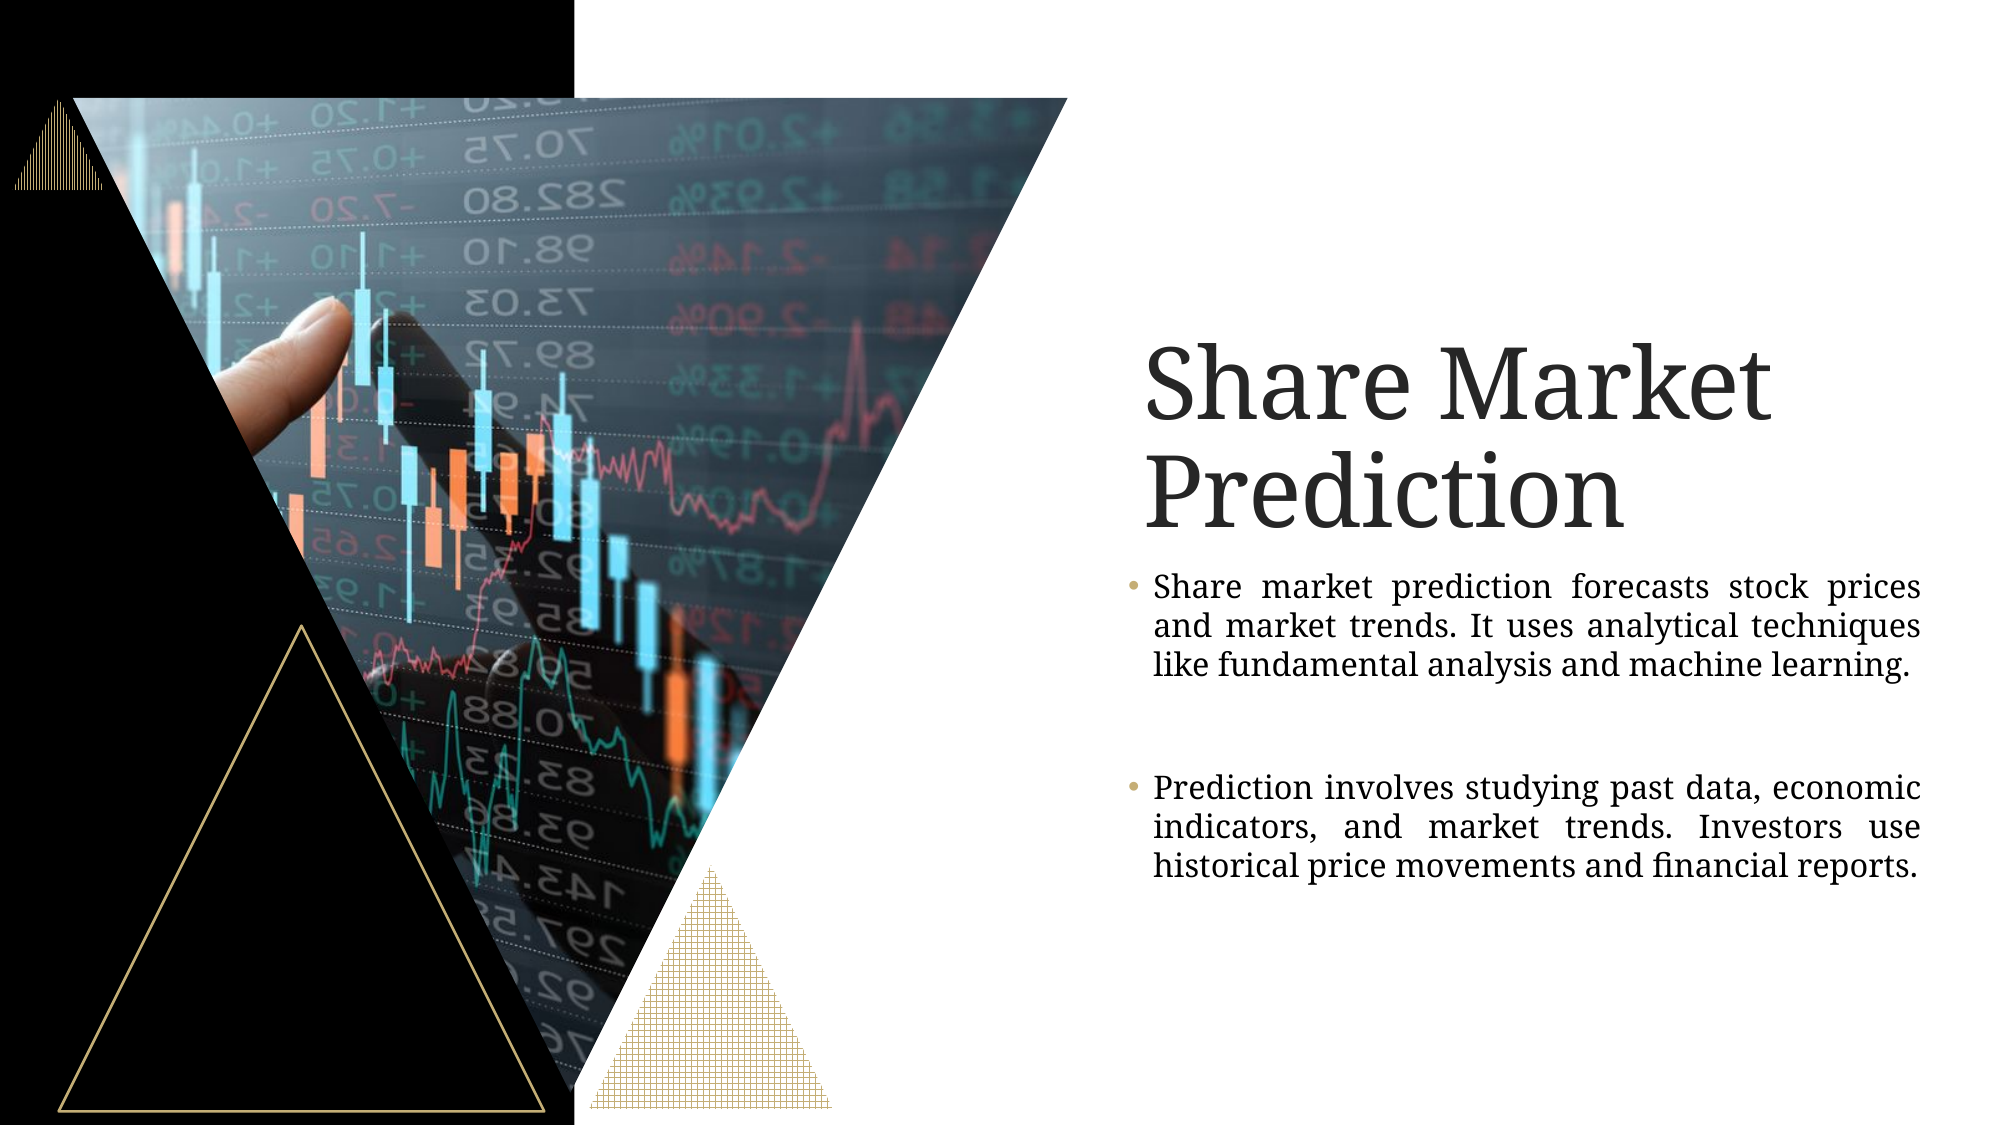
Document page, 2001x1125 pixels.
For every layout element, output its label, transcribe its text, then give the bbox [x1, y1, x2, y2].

list Share market prediction forecasts stock prices and market trends. It uses analytical techniques like fundamental analysis and machine learning. Prediction involves studying past data, economic indicators, and market trends. Investors use historical price movements and financial reports. [1128, 558, 1923, 904]
picture [72, 97, 1069, 1094]
title Share Market Prediction [1128, 251, 1923, 557]
